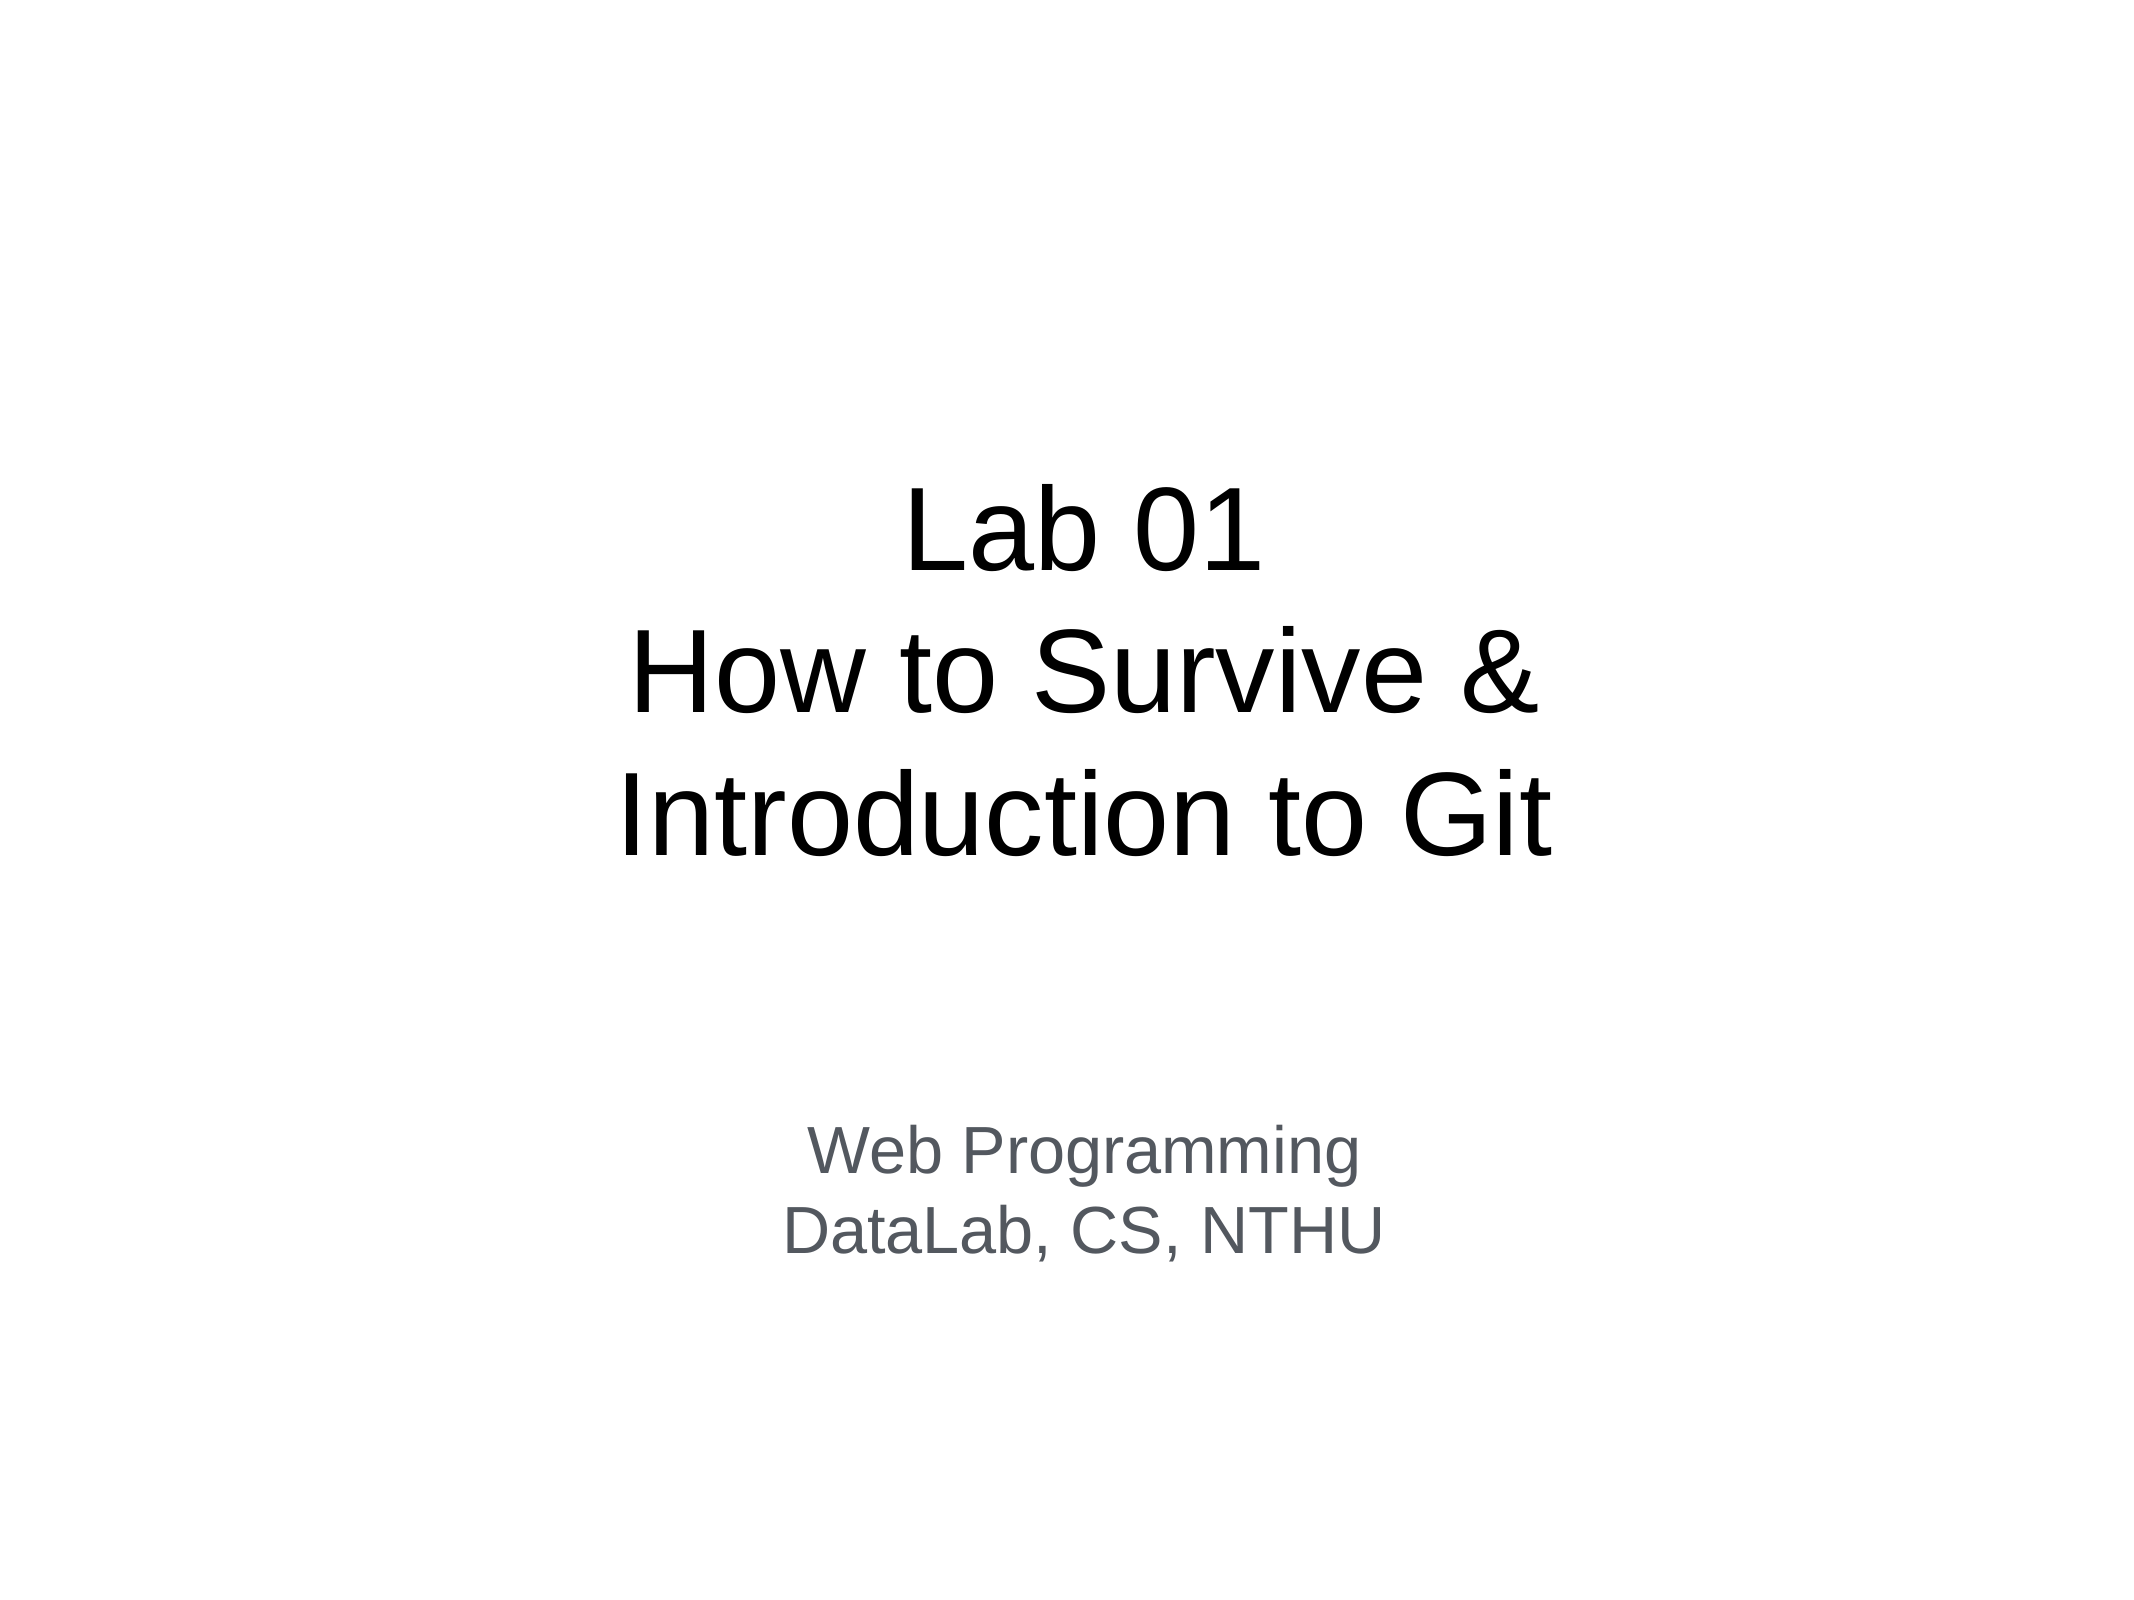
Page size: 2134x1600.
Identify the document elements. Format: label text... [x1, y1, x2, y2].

subtitle Web Programming DataLab, CS, NTHU [168, 1098, 2001, 1462]
title Lab 01 How to Survive & Introduction to Git [189, 295, 1980, 888]
